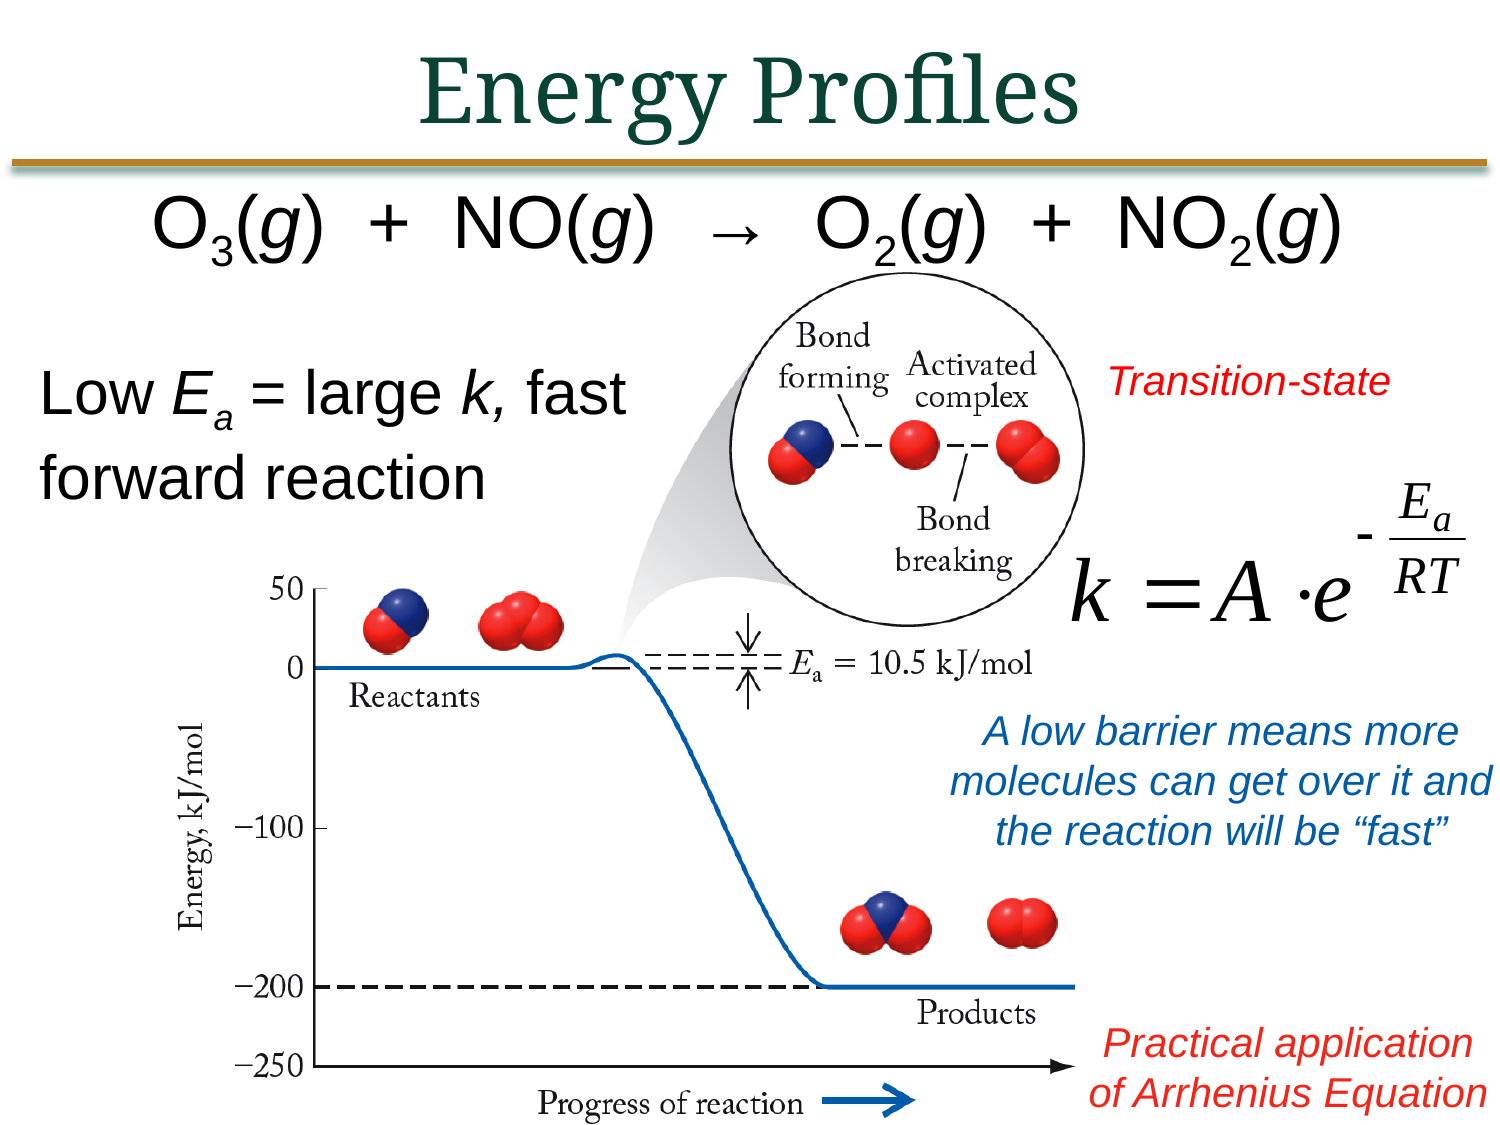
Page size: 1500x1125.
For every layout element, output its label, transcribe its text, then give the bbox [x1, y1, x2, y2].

text_box A low barrier means more molecules can get over it and the reaction will be “fast” [1104, 696, 1500, 861]
text_box Transition-state [1104, 345, 1422, 411]
picture [174, 266, 1100, 1125]
text_box O3(g) + NO(g) → O2(g) + NO2(g) [137, 171, 1381, 283]
text_box Energy Profiles [0, 24, 1500, 175]
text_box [1055, 454, 1488, 645]
text_box Low Ea = large k, fast forward reaction [24, 344, 169, 520]
text_box Practical application of Arrhenius Equation [1104, 1008, 1500, 1124]
